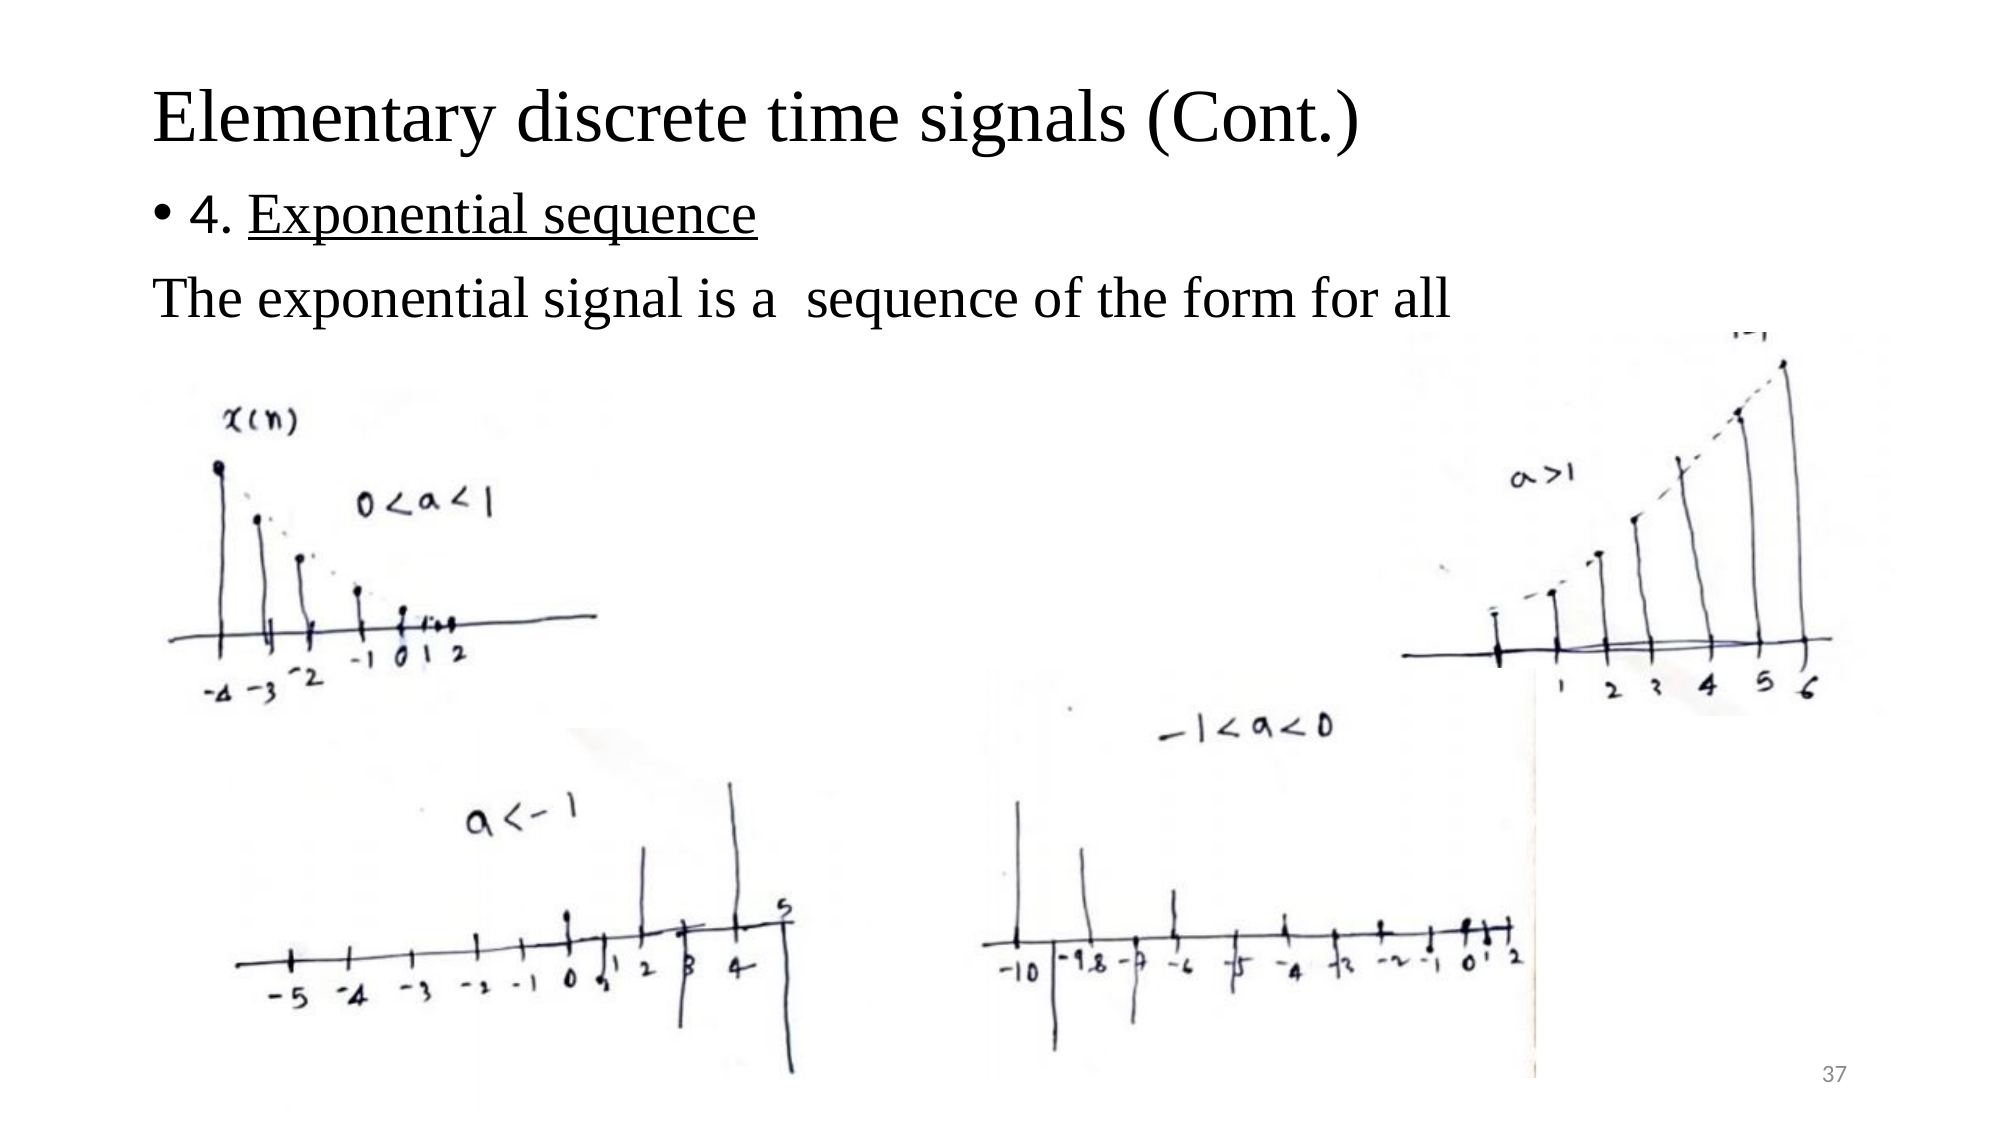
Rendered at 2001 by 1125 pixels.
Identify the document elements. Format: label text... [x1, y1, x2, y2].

picture [962, 332, 1897, 1078]
picture [137, 378, 614, 716]
slide_number 37 [1412, 1042, 1863, 1103]
picture [228, 728, 872, 1112]
title Elementary discrete time signals (Cont.) [137, 59, 1863, 176]
